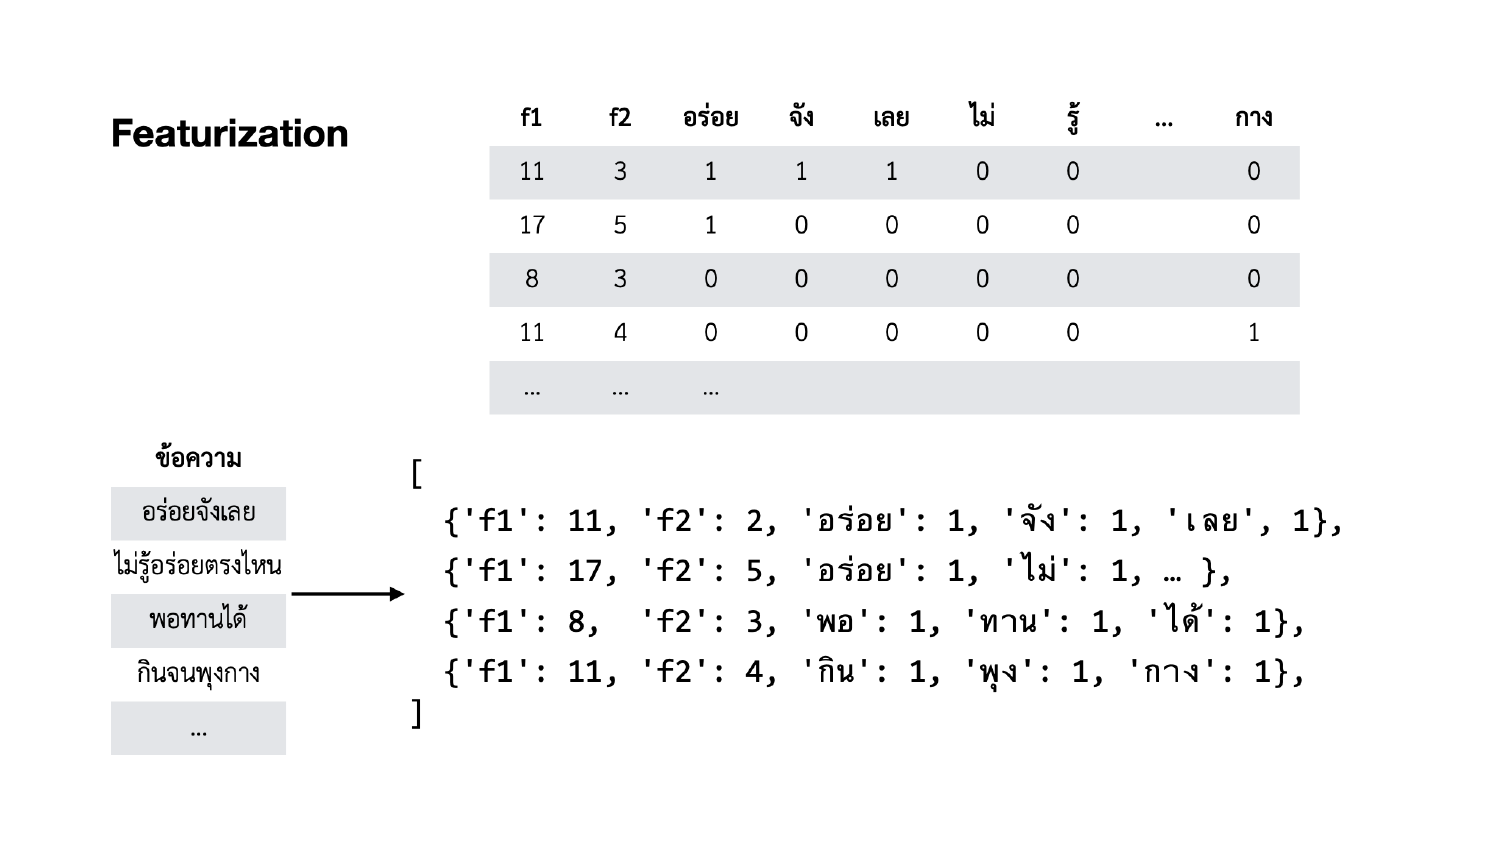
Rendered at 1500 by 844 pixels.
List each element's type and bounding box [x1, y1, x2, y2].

picture [24, 24, 1437, 819]
